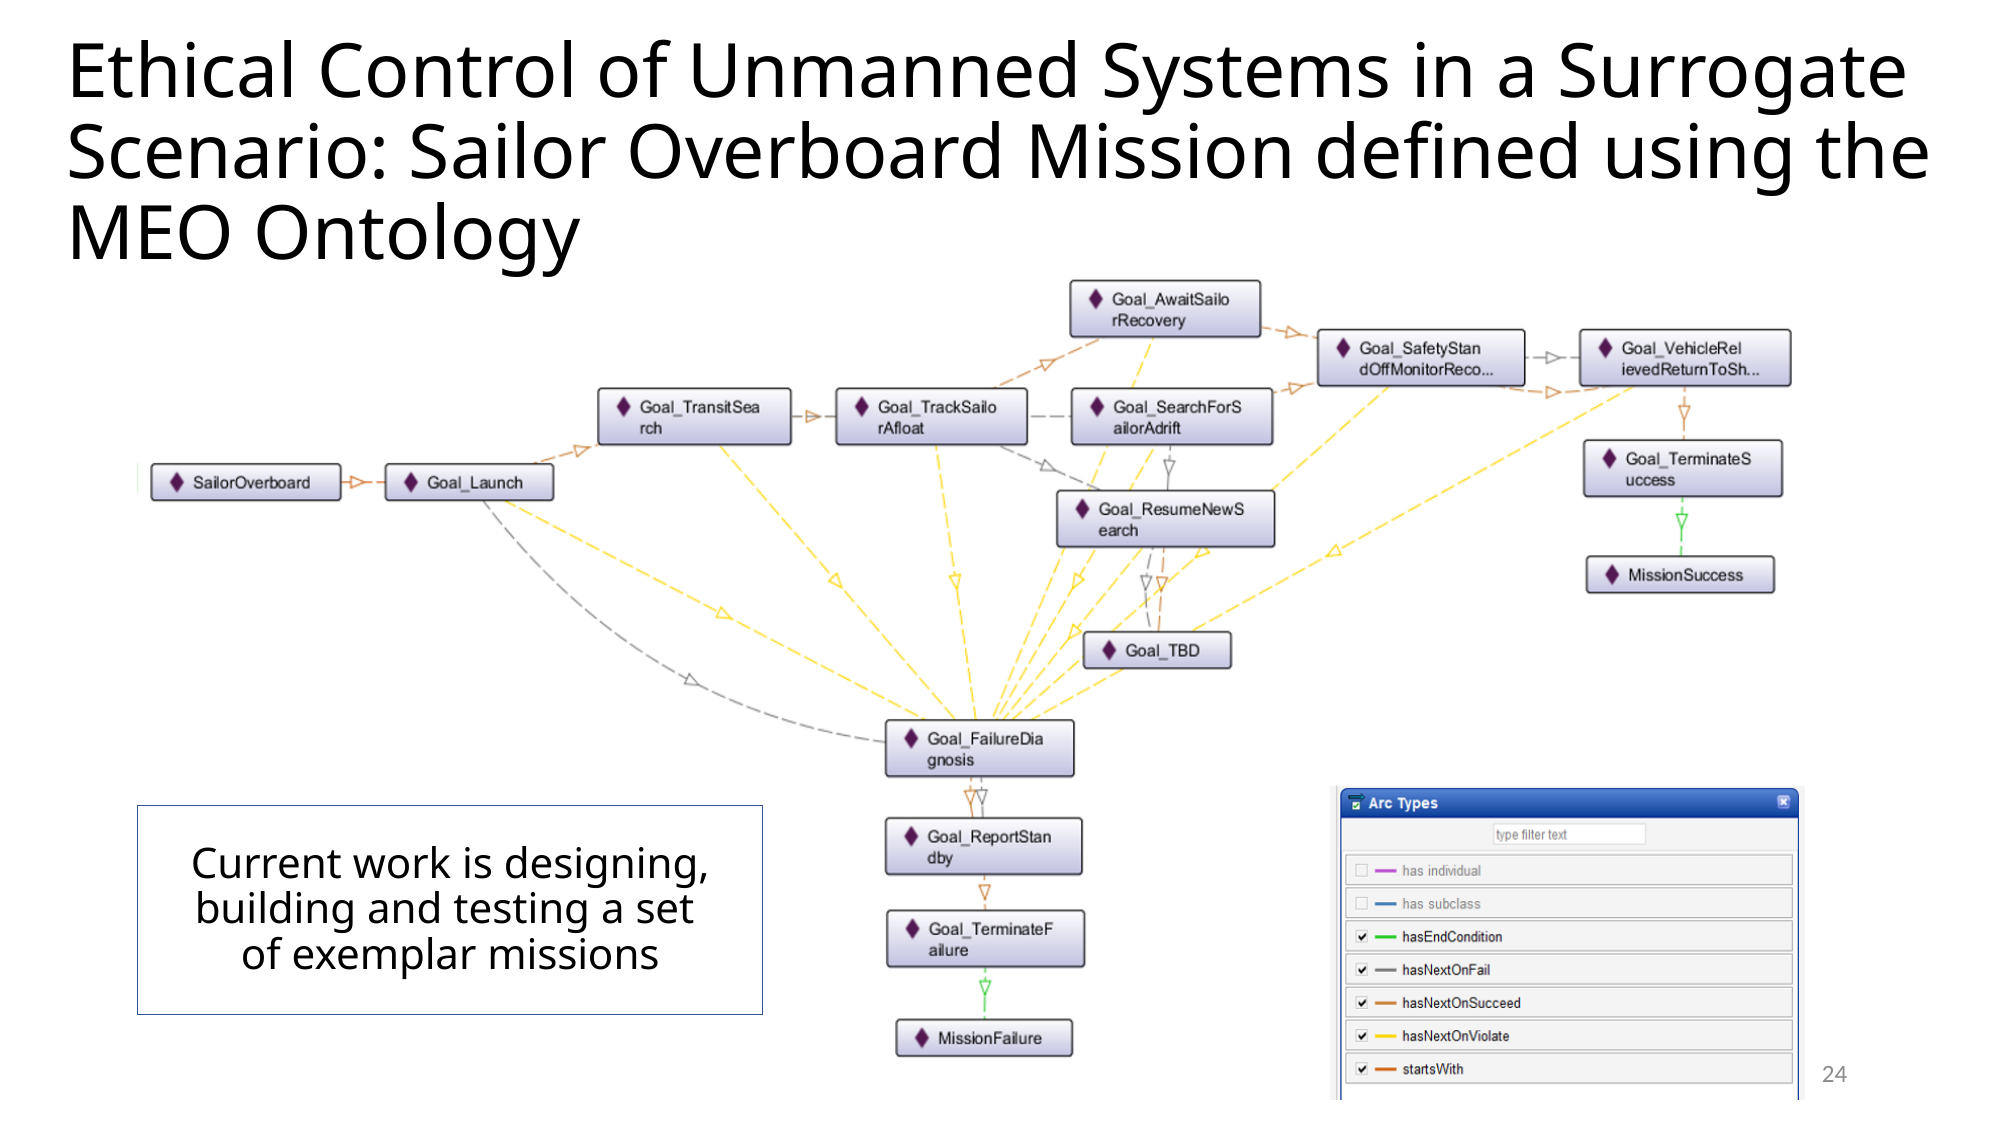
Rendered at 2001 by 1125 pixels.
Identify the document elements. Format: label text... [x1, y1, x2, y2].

slide_number 24 [1412, 1042, 1863, 1103]
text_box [137, 258, 1805, 1100]
title Ethical Control of Unmanned Systems in a Surrogate Scenario: Sailor Overboard Mission defined using the MEO Ontology [51, 45, 2000, 263]
